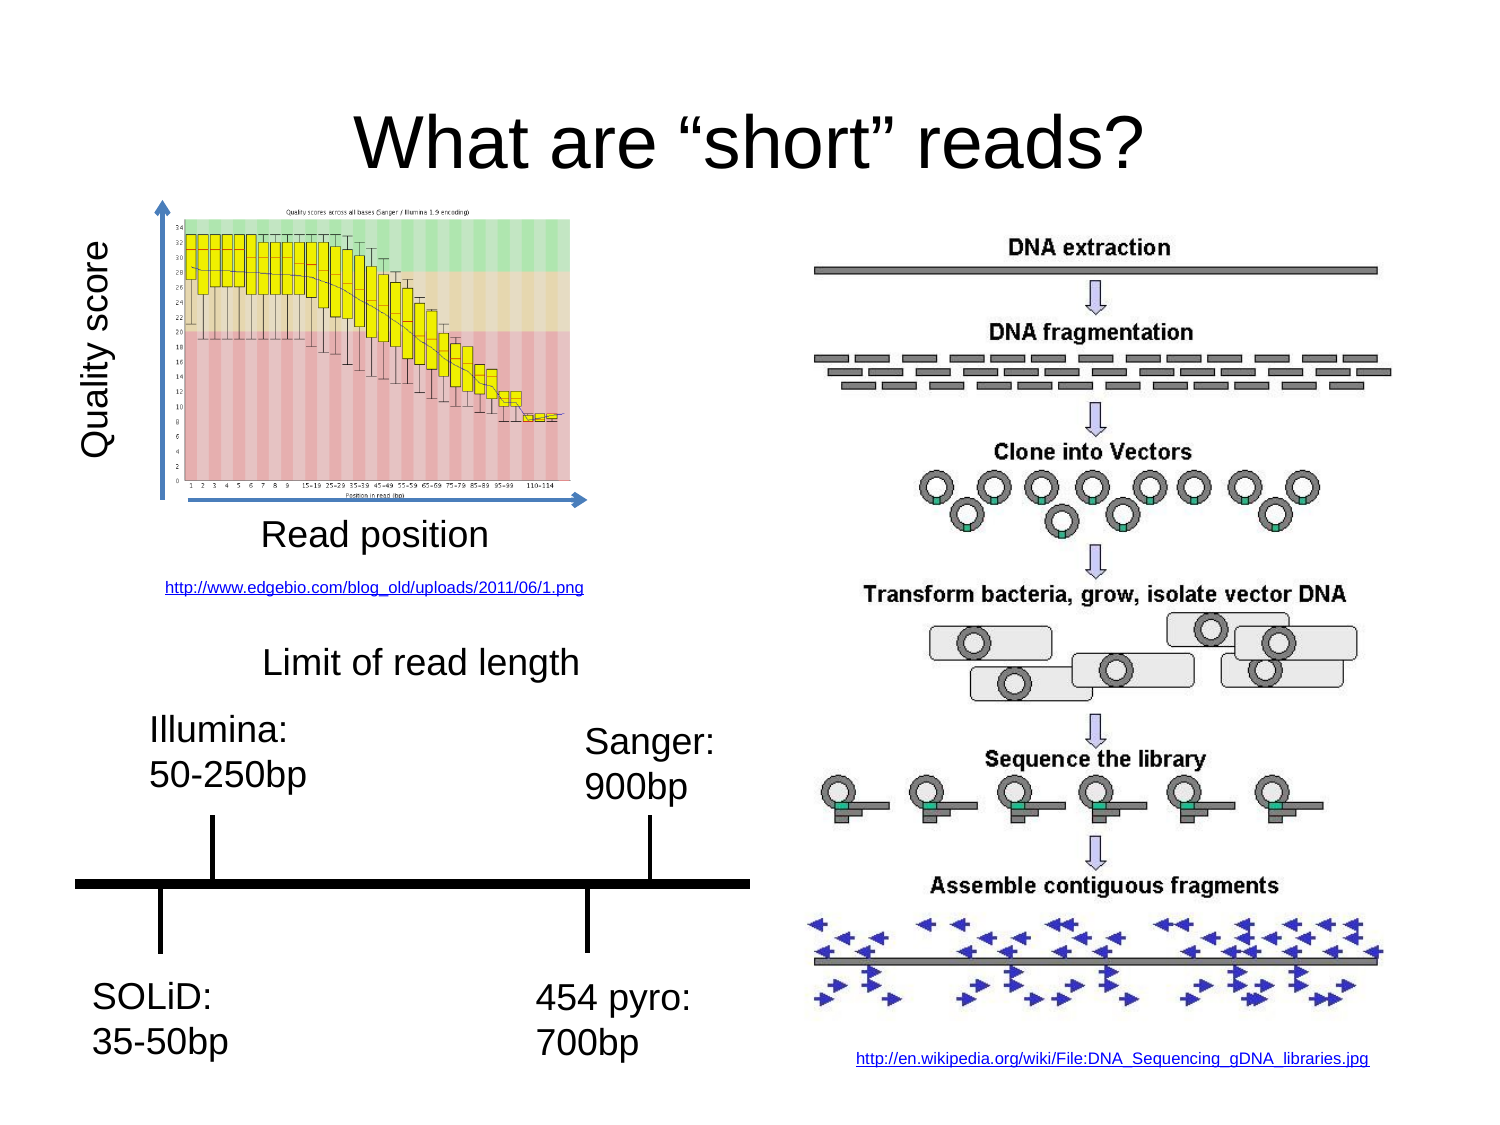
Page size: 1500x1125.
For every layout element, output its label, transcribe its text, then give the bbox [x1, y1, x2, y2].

text_box Quality score [62, 226, 123, 475]
picture [174, 199, 576, 501]
text_box Limit of read length [247, 630, 596, 691]
title What are “short” reads? [75, 45, 1425, 233]
picture [787, 226, 1398, 1040]
text_box Read position [245, 511, 505, 563]
text_box http://www.edgebio.com/blog_old/uploads/2011/06/1.png [150, 569, 600, 604]
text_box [74, 697, 751, 1072]
text_box http://en.wikipedia.org/wiki/File:DNA_Sequencing_gDNA_libraries.jpg [841, 1048, 1385, 1076]
